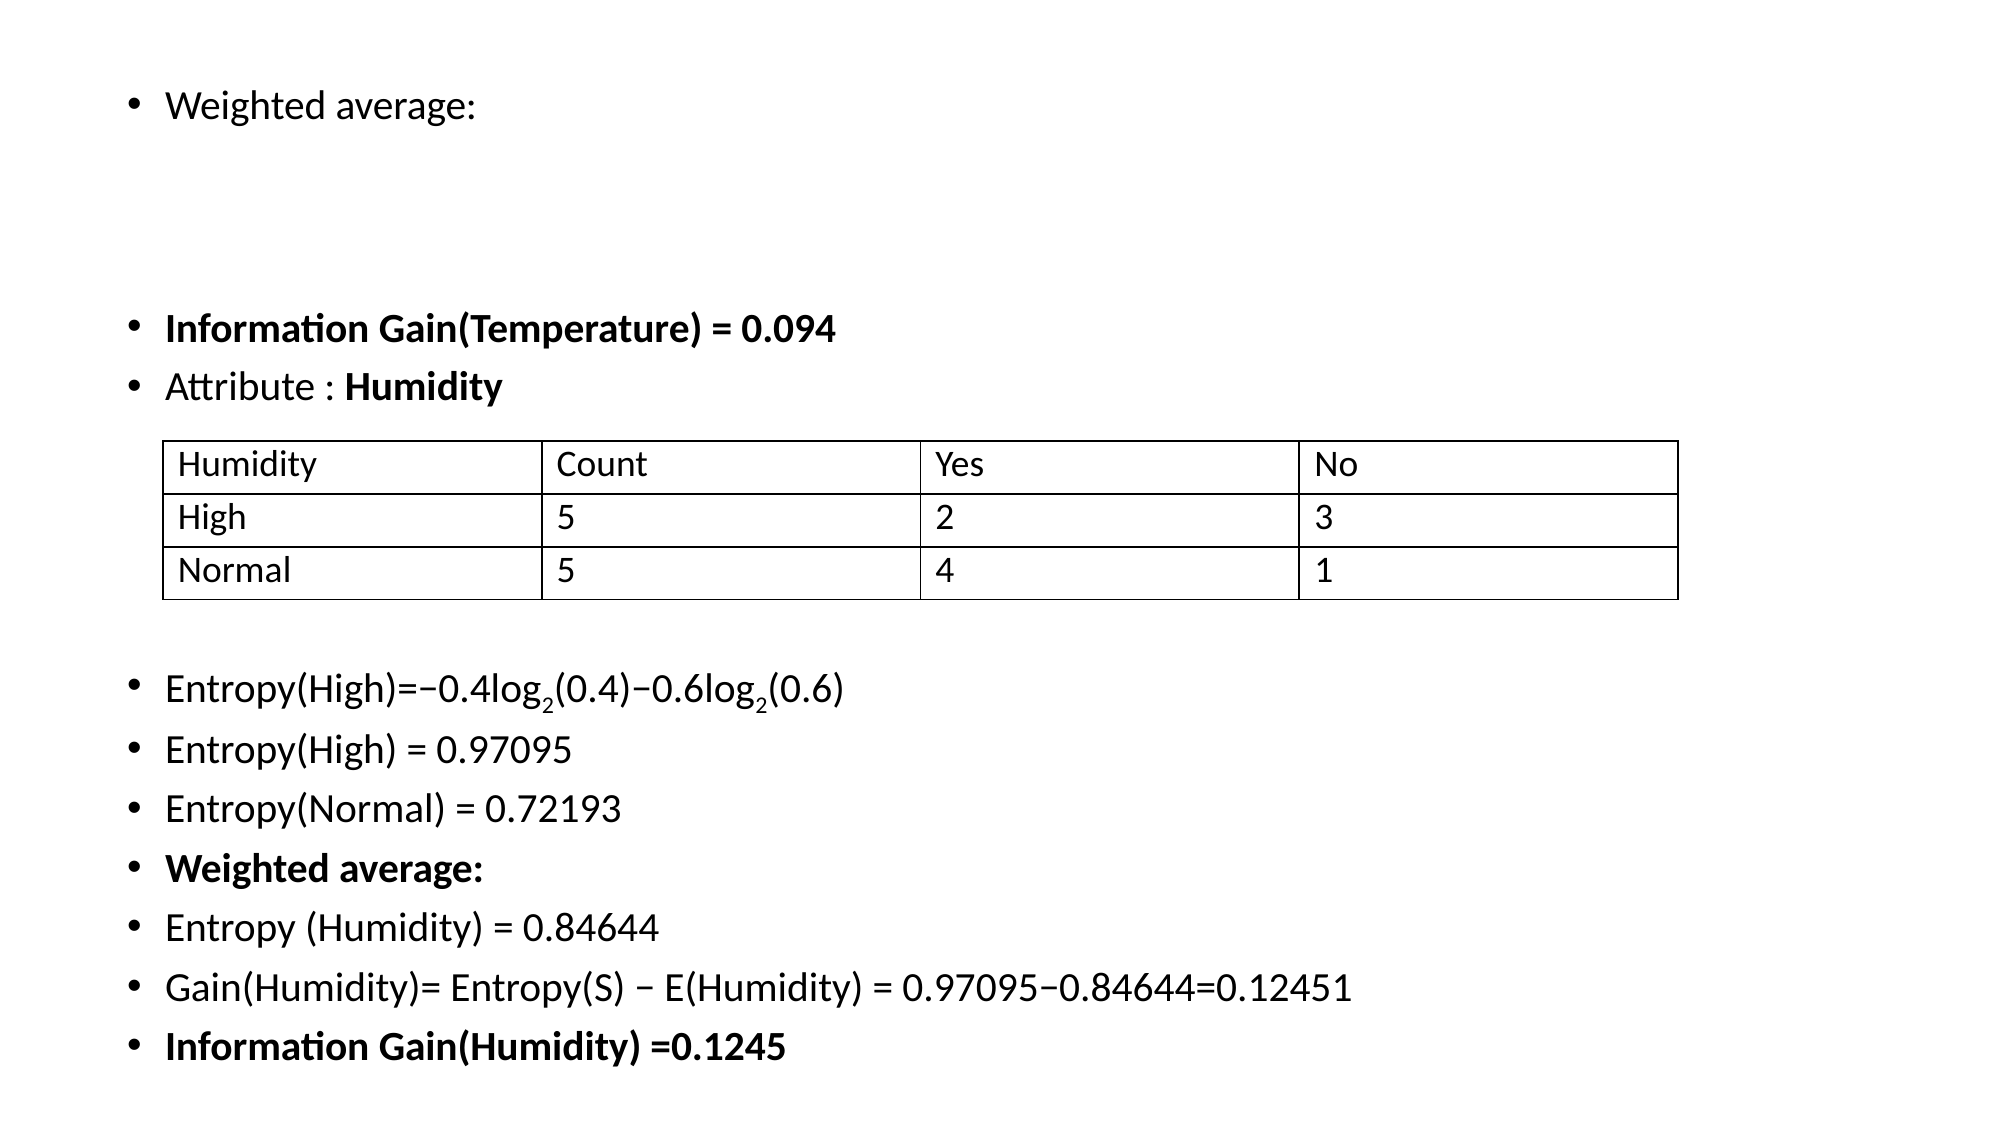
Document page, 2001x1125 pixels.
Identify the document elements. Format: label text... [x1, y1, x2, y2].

table_header Yes [921, 442, 1298, 493]
table_header Humidity [164, 442, 541, 493]
table_cell 2 [921, 495, 1298, 546]
table_cell 1 [1300, 548, 1677, 599]
table_cell Normal [164, 548, 541, 599]
table_cell 3 [1300, 495, 1677, 546]
table_cell 5 [543, 548, 920, 599]
table_cell 4 [921, 548, 1298, 599]
table_cell 5 [543, 495, 920, 546]
table_header Count [543, 442, 920, 493]
table_cell High [164, 495, 541, 546]
table_header No [1300, 442, 1677, 493]
